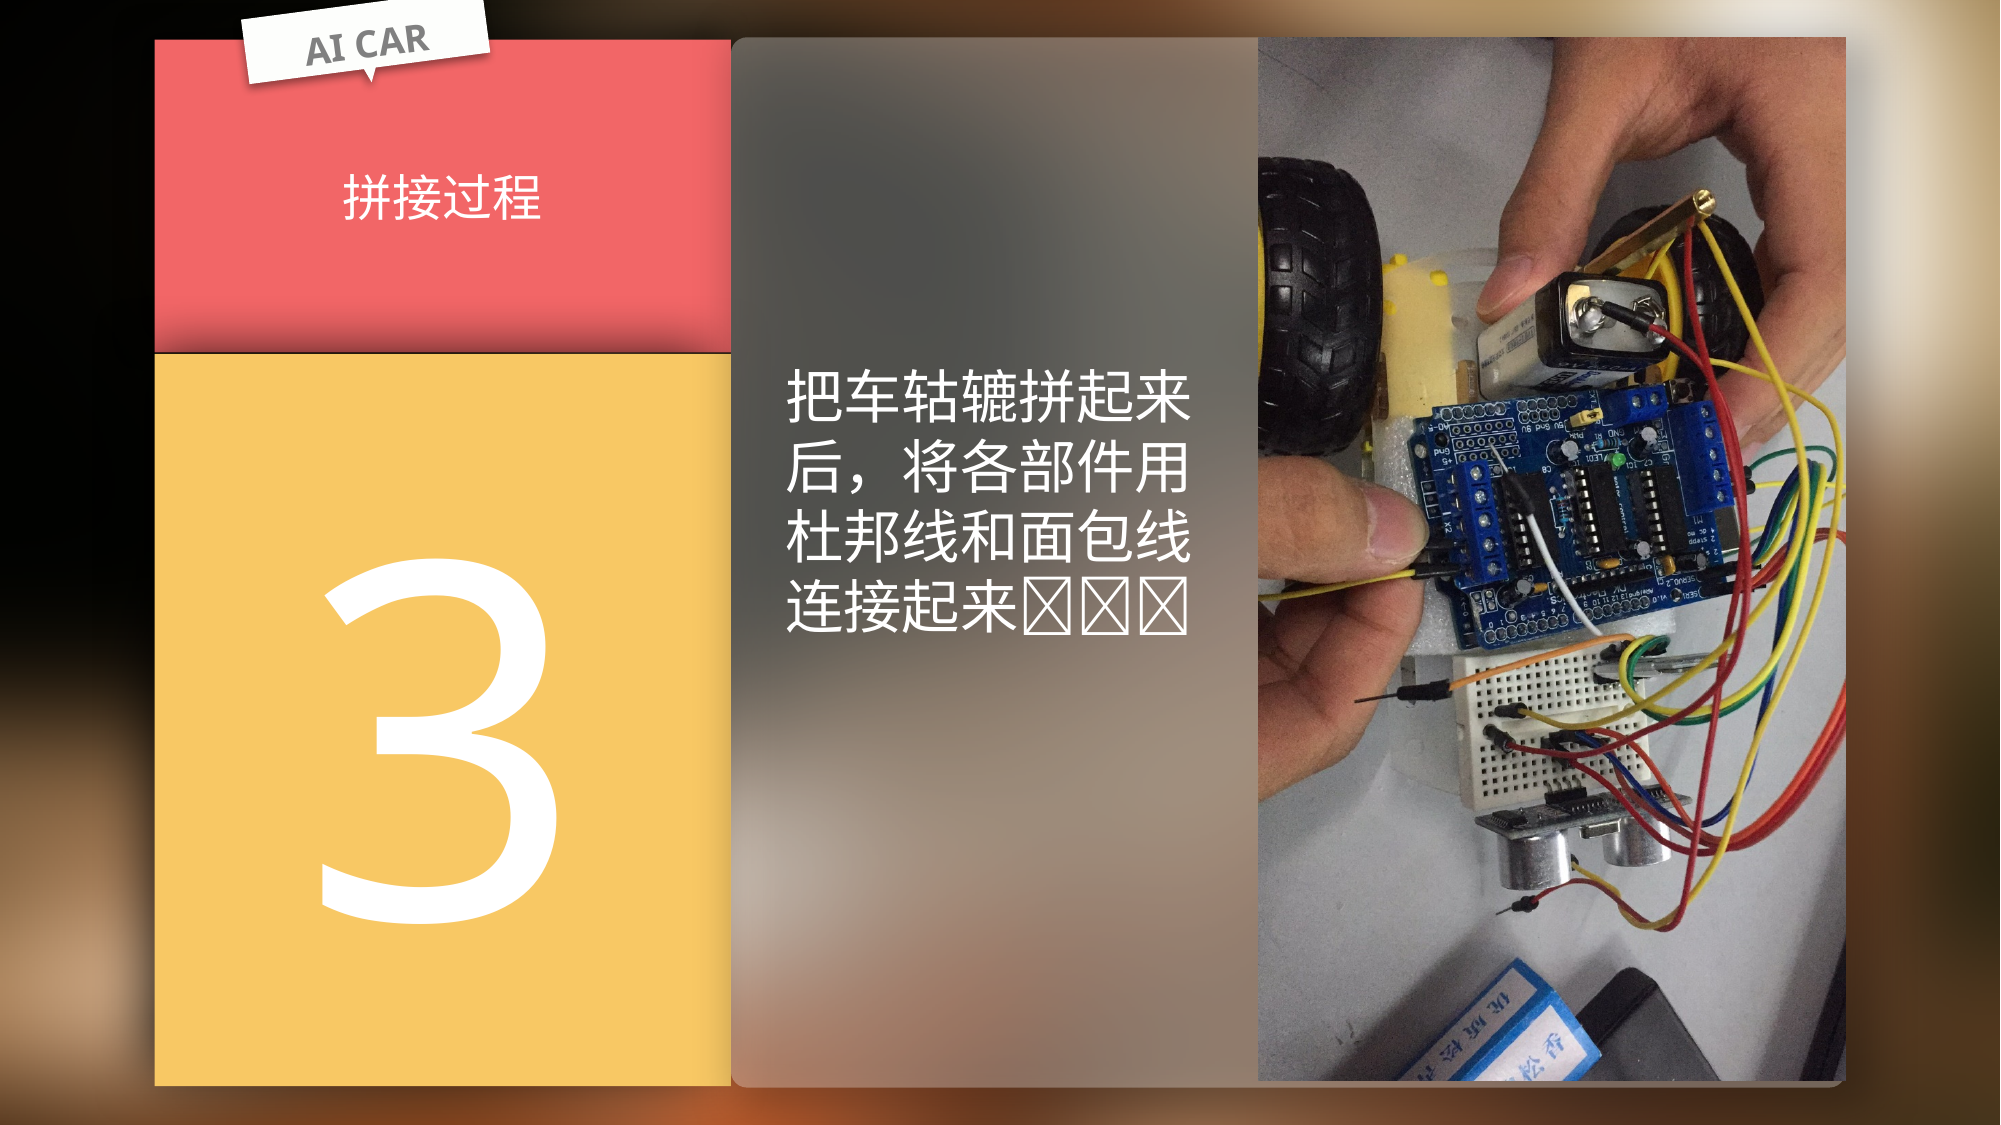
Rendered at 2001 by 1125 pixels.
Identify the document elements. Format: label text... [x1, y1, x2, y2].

text_box 3 [154, 353, 699, 1087]
text_box 把车轱辘拼起来后，将各部件用杜邦线和面包线连接起来 [770, 352, 1219, 648]
text_box [729, 36, 1844, 1089]
picture [0, 0, 2000, 1125]
text_box 拼接过程 [154, 38, 705, 312]
text_box AI CAR [239, 0, 492, 86]
